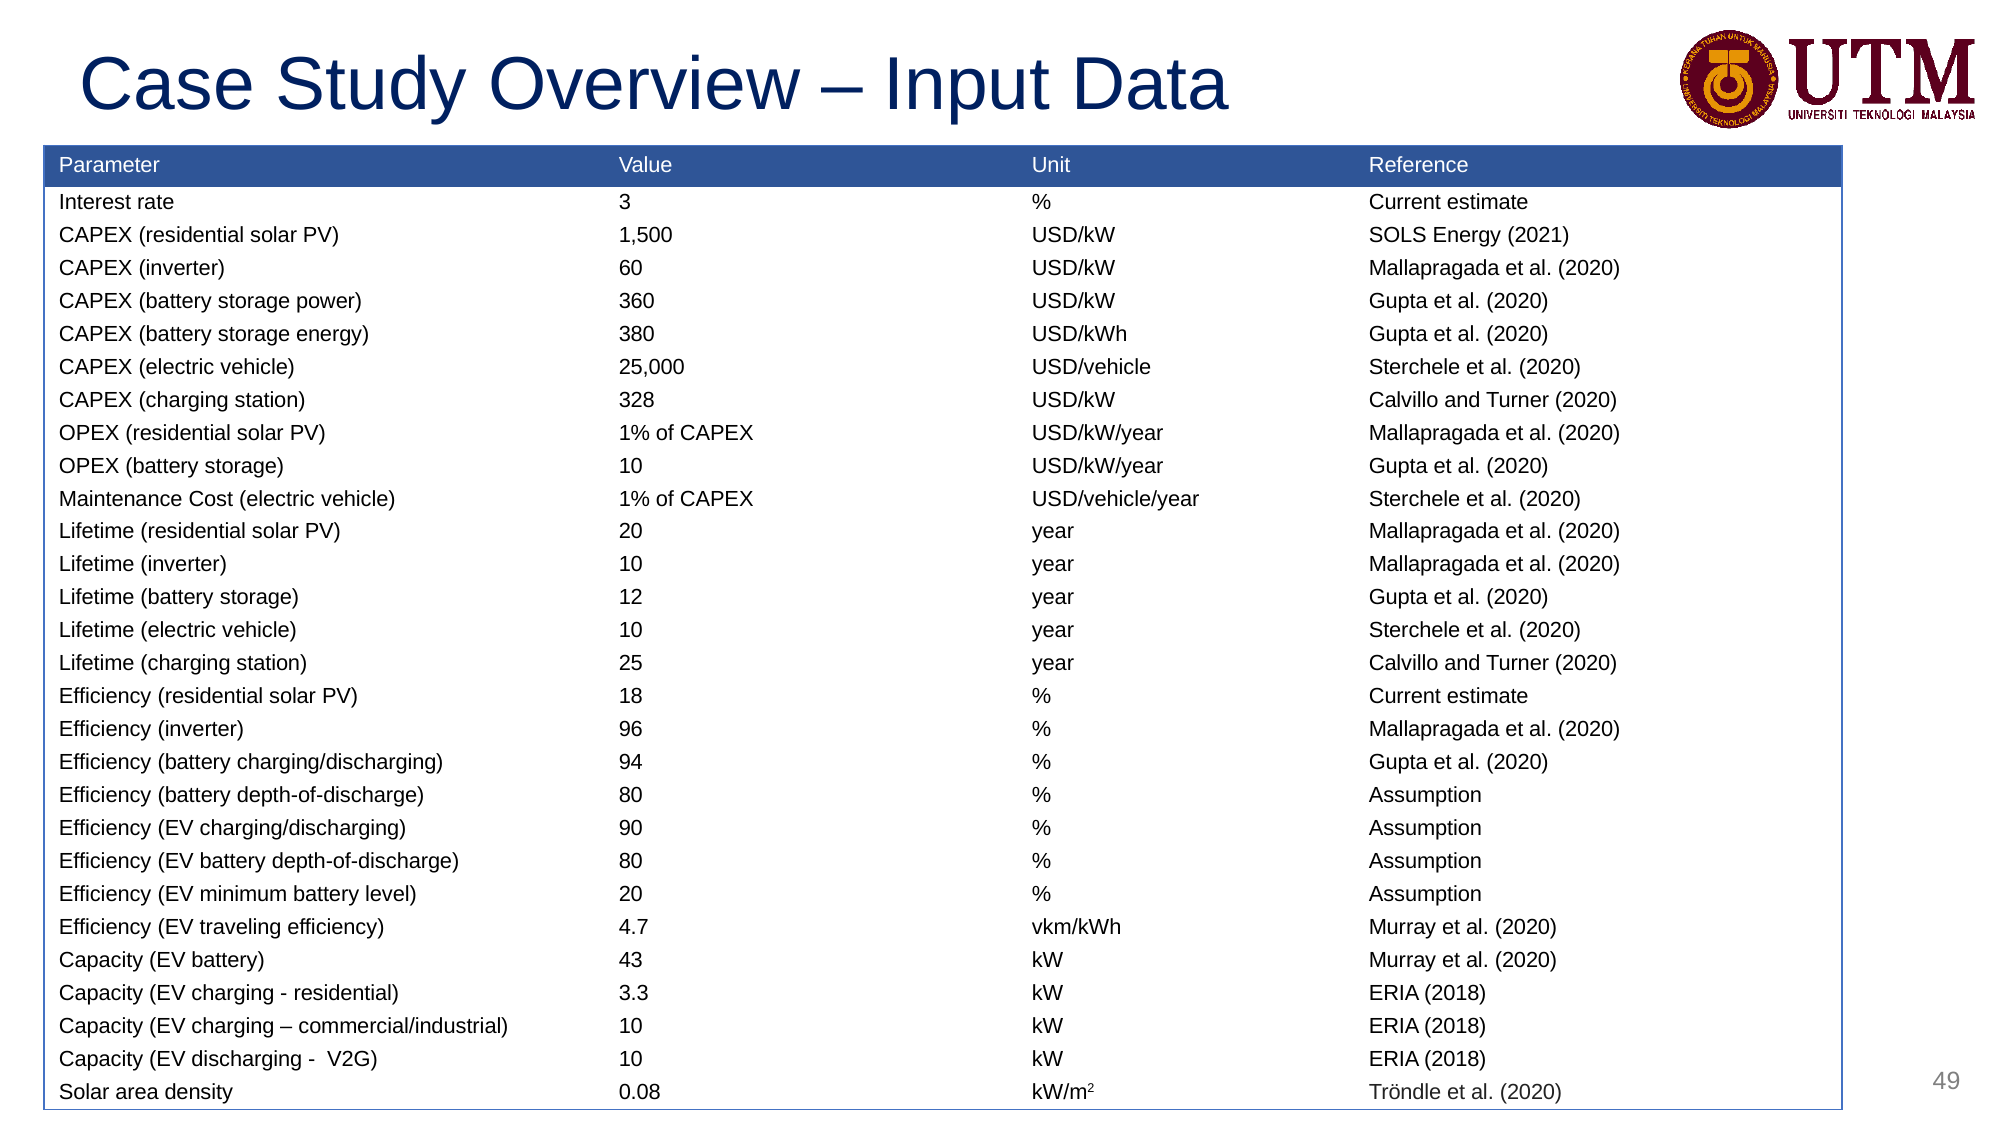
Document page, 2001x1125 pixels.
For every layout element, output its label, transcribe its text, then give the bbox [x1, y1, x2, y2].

table_cell Lifetime (charging station) [45, 648, 604, 681]
table_cell Efficiency (EV traveling efficiency) [45, 912, 604, 945]
table_cell 25,000 [604, 351, 1017, 384]
table_cell 12 [604, 582, 1017, 615]
table_cell Interest rate [45, 187, 604, 220]
table_cell Murray et al. (2020) [1354, 945, 1841, 978]
table_cell Lifetime (electric vehicle) [45, 615, 604, 648]
table_cell Capacity (EV charging – commercial/industrial) [45, 1011, 604, 1044]
table_cell CAPEX (residential solar PV) [45, 220, 604, 253]
table_cell USD/kW [1017, 253, 1354, 286]
table_cell ERIA (2018) [1354, 1011, 1841, 1044]
table_cell OPEX (residential solar PV) [45, 417, 604, 450]
table_cell Sterchele et al. (2020) [1354, 351, 1841, 384]
table_cell 10 [604, 1044, 1017, 1076]
table_cell 18 [604, 681, 1017, 714]
slide_number 49 [1892, 1050, 1976, 1110]
table_cell Tröndle et al. (2020) [1354, 1076, 1841, 1109]
table_cell CAPEX (charging station) [45, 384, 604, 417]
table_cell 1% of CAPEX [604, 483, 1017, 516]
table_cell Calvillo and Turner (2020) [1354, 648, 1841, 681]
table_cell OPEX (battery storage) [45, 450, 604, 483]
table_cell USD/vehicle [1017, 351, 1354, 384]
table_cell % [1017, 813, 1354, 846]
table_cell Efficiency (inverter) [45, 714, 604, 747]
table_cell vkm/kWh [1017, 912, 1354, 945]
table_cell Mallapragada et al. (2020) [1354, 714, 1841, 747]
table_cell year [1017, 516, 1354, 549]
table_cell Efficiency (EV minimum battery level) [45, 879, 604, 912]
table_cell CAPEX (inverter) [45, 253, 604, 286]
table_cell Efficiency (EV charging/discharging) [45, 813, 604, 846]
table_cell CAPEX (battery storage energy) [45, 319, 604, 351]
table_cell Murray et al. (2020) [1354, 912, 1841, 945]
table_header Reference [1354, 146, 1841, 187]
table_cell 360 [604, 286, 1017, 319]
table_cell % [1017, 714, 1354, 747]
table_cell 43 [604, 945, 1017, 978]
table_cell 1,500 [604, 220, 1017, 253]
table_cell 10 [604, 549, 1017, 582]
table_cell 328 [604, 384, 1017, 417]
table_cell 3 [604, 187, 1017, 220]
table_cell USD/vehicle/year [1017, 483, 1354, 516]
table_cell 4.7 [604, 912, 1017, 945]
table_cell Mallapragada et al. (2020) [1354, 253, 1841, 286]
table_cell Assumption [1354, 879, 1841, 912]
table_cell CAPEX (electric vehicle) [45, 351, 604, 384]
table_cell Capacity (EV discharging - V2G) [45, 1044, 604, 1076]
table_cell 10 [604, 1011, 1017, 1044]
table_cell 10 [604, 615, 1017, 648]
table_cell year [1017, 615, 1354, 648]
table_cell ERIA (2018) [1354, 978, 1841, 1011]
table_cell Gupta et al. (2020) [1354, 450, 1841, 483]
table_cell % [1017, 681, 1354, 714]
table_cell Capacity (EV charging - residential) [45, 978, 604, 1011]
table_cell year [1017, 648, 1354, 681]
table_cell 0.08 [604, 1076, 1017, 1109]
table_cell Sterchele et al. (2020) [1354, 483, 1841, 516]
table_cell Gupta et al. (2020) [1354, 747, 1841, 780]
table_cell Lifetime (inverter) [45, 549, 604, 582]
table_cell ERIA (2018) [1354, 1044, 1841, 1076]
table_cell Efficiency (EV battery depth-of-discharge) [45, 846, 604, 879]
table_cell Assumption [1354, 813, 1841, 846]
table_cell % [1017, 747, 1354, 780]
table_cell Maintenance Cost (electric vehicle) [45, 483, 604, 516]
table_header Unit [1017, 146, 1354, 187]
table_cell Mallapragada et al. (2020) [1354, 516, 1841, 549]
table_cell kW [1017, 945, 1354, 978]
table_cell Gupta et al. (2020) [1354, 319, 1841, 351]
table_cell Capacity (EV battery) [45, 945, 604, 978]
table_cell Calvillo and Turner (2020) [1354, 384, 1841, 417]
table_cell USD/kW/year [1017, 450, 1354, 483]
table_cell 10 [604, 450, 1017, 483]
table_cell 90 [604, 813, 1017, 846]
table_cell 1% of CAPEX [604, 417, 1017, 450]
table_cell 60 [604, 253, 1017, 286]
table_cell 80 [604, 780, 1017, 813]
table_cell USD/kW [1017, 384, 1354, 417]
table_cell Mallapragada et al. (2020) [1354, 417, 1841, 450]
table_cell Mallapragada et al. (2020) [1354, 549, 1841, 582]
table_cell 3.3 [604, 978, 1017, 1011]
table_cell year [1017, 582, 1354, 615]
table_cell Gupta et al. (2020) [1354, 286, 1841, 319]
table_header Value [604, 146, 1017, 187]
table_cell kW [1017, 1011, 1354, 1044]
table_cell 20 [604, 879, 1017, 912]
table_cell Efficiency (battery depth-of-discharge) [45, 780, 604, 813]
table_cell Gupta et al. (2020) [1354, 582, 1841, 615]
table_cell Solar area density [45, 1076, 604, 1109]
table_cell 80 [604, 846, 1017, 879]
table_cell SOLS Energy (2021) [1354, 220, 1841, 253]
table_cell USD/kW/year [1017, 417, 1354, 450]
table_cell Assumption [1354, 780, 1841, 813]
table_cell Assumption [1354, 846, 1841, 879]
table_cell CAPEX (battery storage power) [45, 286, 604, 319]
table_cell Lifetime (residential solar PV) [45, 516, 604, 549]
table_cell 25 [604, 648, 1017, 681]
table_cell Sterchele et al. (2020) [1354, 615, 1841, 648]
table_cell % [1017, 879, 1354, 912]
table_cell 96 [604, 714, 1017, 747]
table_cell year [1017, 549, 1354, 582]
picture [1680, 30, 1975, 129]
table_cell USD/kW [1017, 286, 1354, 319]
table_cell USD/kW [1017, 220, 1354, 253]
table_cell kW [1017, 1044, 1354, 1076]
table_cell kW/m2 [1017, 1076, 1354, 1109]
table_cell Current estimate [1354, 681, 1841, 714]
table_cell Current estimate [1354, 187, 1841, 220]
table_cell 380 [604, 319, 1017, 351]
table_cell kW [1017, 978, 1354, 1011]
table_cell % [1017, 780, 1354, 813]
table_cell 20 [604, 516, 1017, 549]
table_cell USD/kWh [1017, 319, 1354, 351]
table_header Parameter [45, 146, 604, 187]
table_cell % [1017, 846, 1354, 879]
table_cell Efficiency (residential solar PV) [45, 681, 604, 714]
table_cell Lifetime (battery storage) [45, 582, 604, 615]
table_cell 94 [604, 747, 1017, 780]
text_box Case Study Overview – Input Data [64, 28, 1790, 146]
table_cell % [1017, 187, 1354, 220]
table_cell Efficiency (battery charging/discharging) [45, 747, 604, 780]
